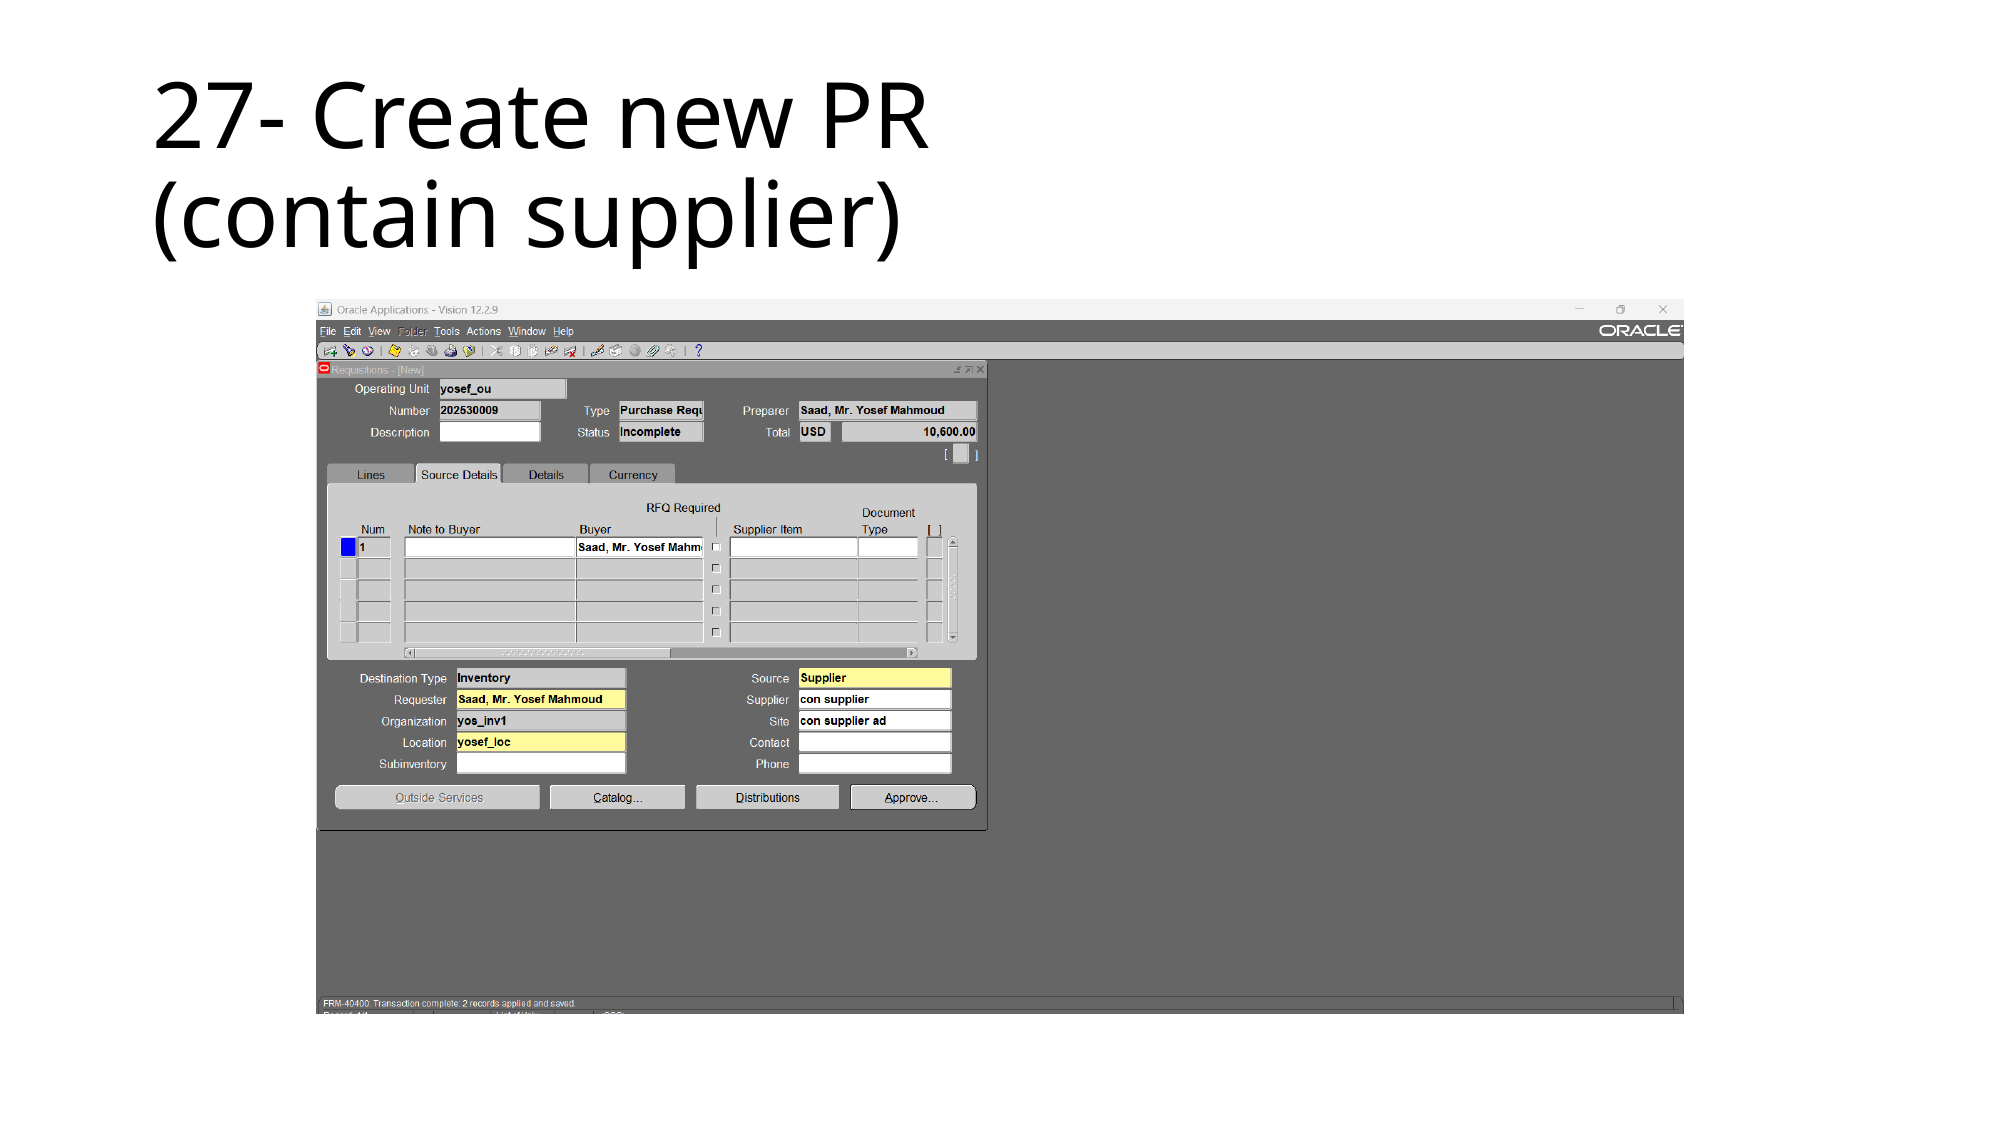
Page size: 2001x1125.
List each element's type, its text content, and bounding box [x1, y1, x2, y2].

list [316, 299, 1684, 1014]
title 27- Create new PR (contain supplier) [137, 59, 1863, 278]
